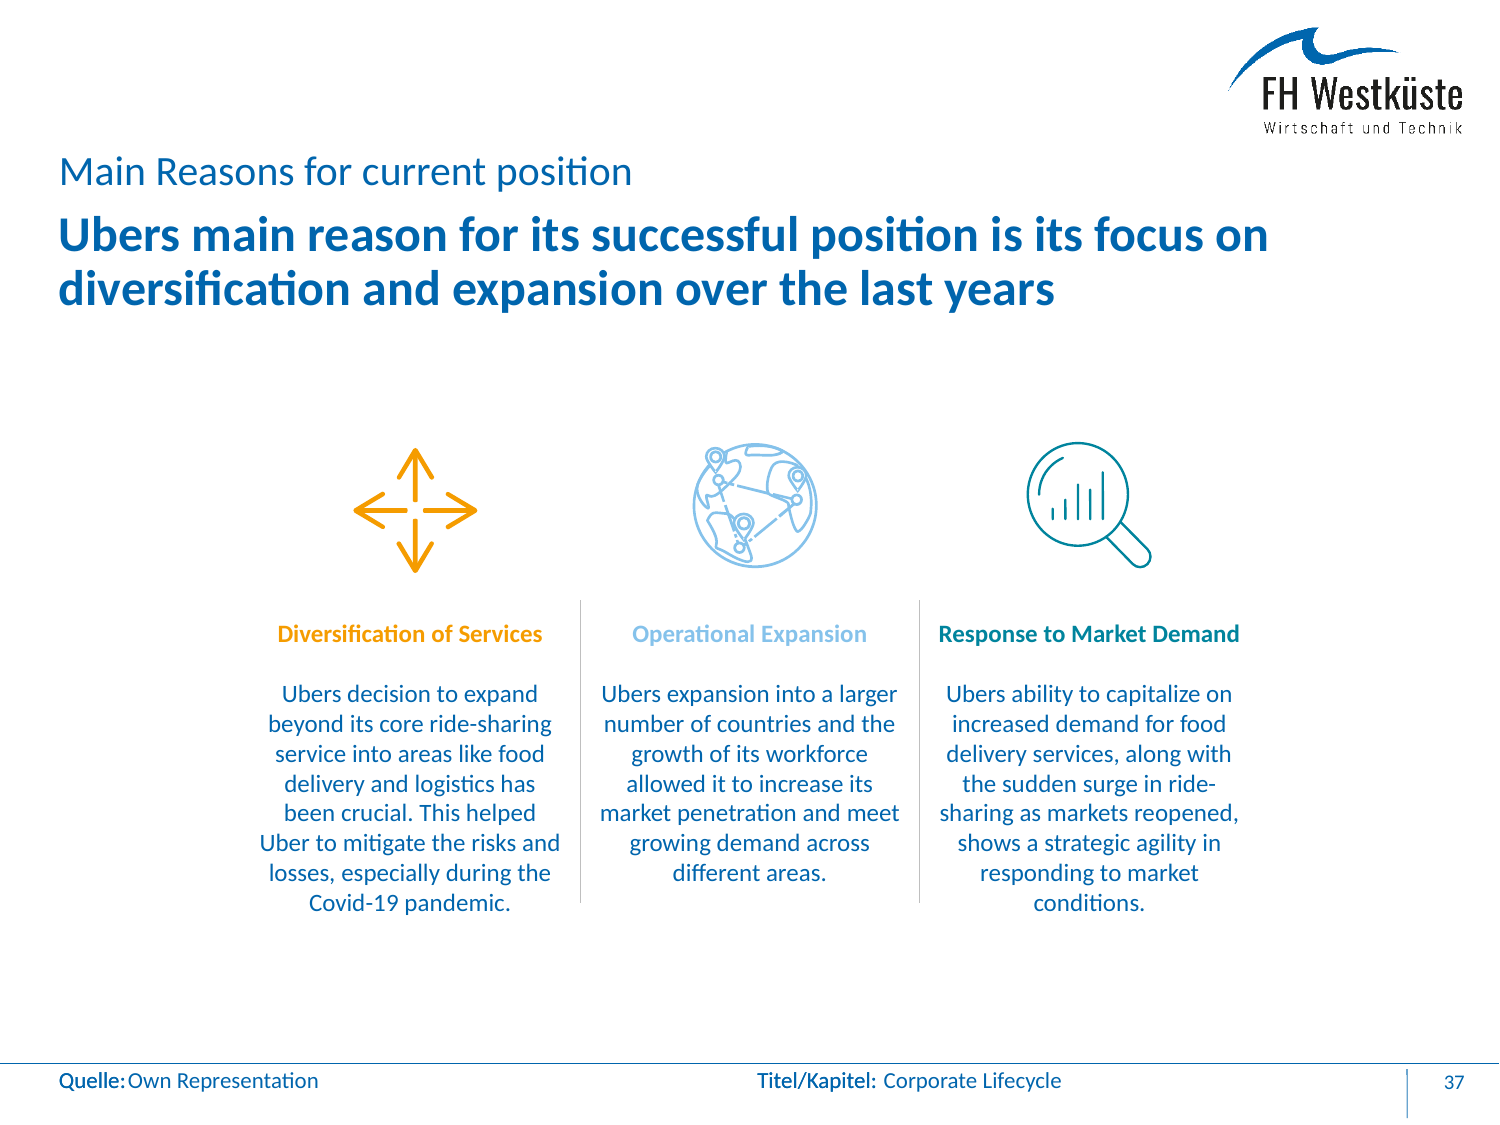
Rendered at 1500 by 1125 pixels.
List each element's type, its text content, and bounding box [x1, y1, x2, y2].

slide_number 37 [1414, 1069, 1465, 1099]
list Own Representation [127, 1069, 743, 1119]
list Main Reasons for current position [59, 149, 1465, 197]
list Corporate Lifecycle [883, 1069, 1400, 1119]
picture [1219, 19, 1474, 147]
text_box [244, 443, 1256, 903]
title Ubers main reason for its successful position is its focus on diversification and expansion over the last years [59, 208, 1465, 315]
